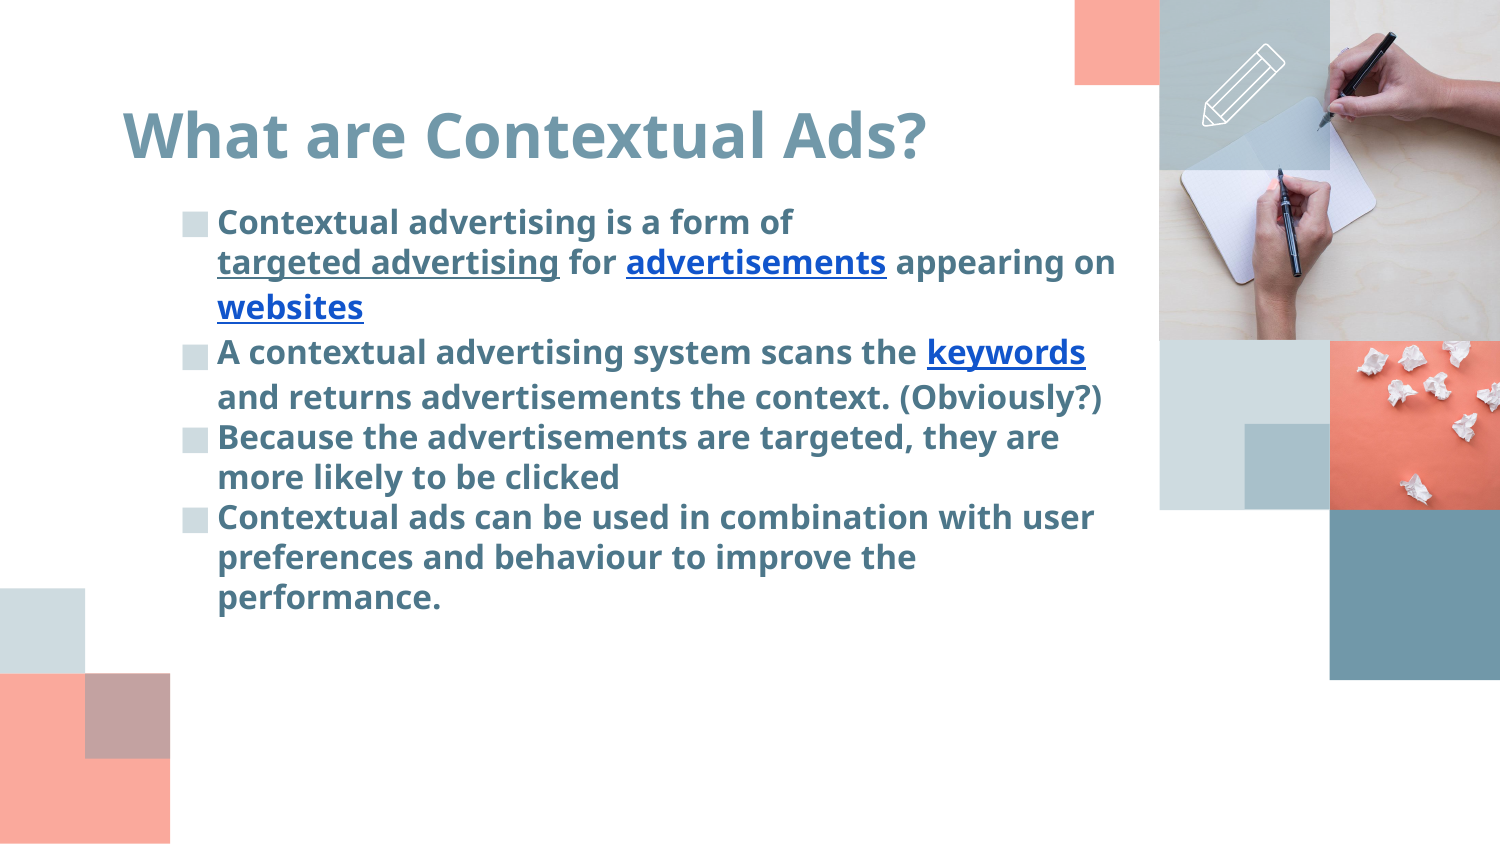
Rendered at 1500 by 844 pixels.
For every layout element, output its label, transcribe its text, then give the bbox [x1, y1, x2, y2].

title What are Contextual Ads? [108, 83, 1018, 186]
list Contextual advertising is a form of targeted advertising for advertisements appearing on websites A contextual advertising system scans the keywords and returns advertisements the context. (Obviously?) Because the advertisements are targeted, they are more likely to be clicked Contextual ads can be used in combination with user preferences and behaviour to improve the performance. [127, 185, 1144, 636]
picture [1159, 0, 1500, 509]
